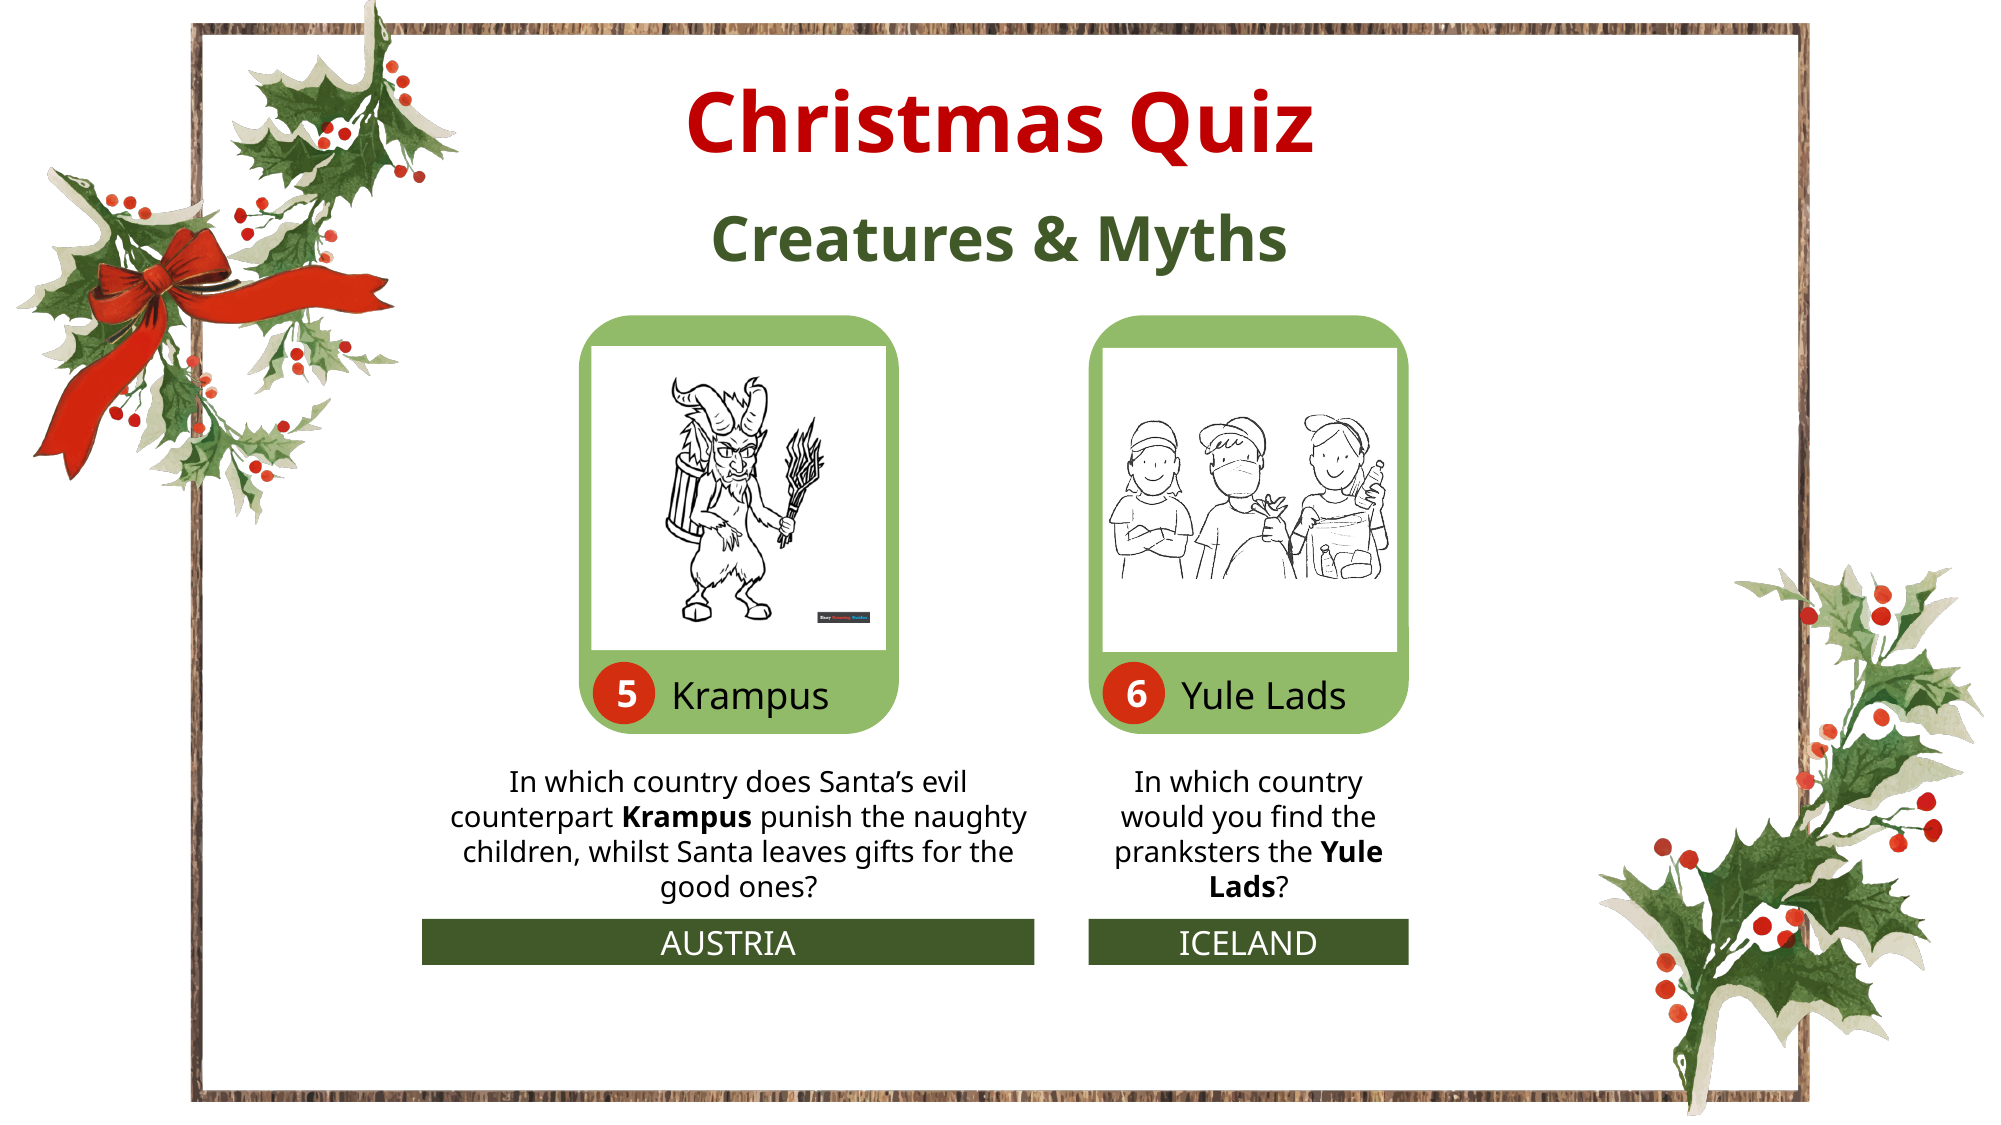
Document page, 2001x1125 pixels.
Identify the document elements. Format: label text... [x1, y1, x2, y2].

text_box ICELAND [1087, 917, 1410, 966]
text_box Yule Lads [1166, 664, 1409, 725]
text_box [1101, 346, 1399, 373]
text_box AUSTRIA [421, 917, 1036, 966]
text_box [1101, 580, 1399, 654]
text_box In which country would you find the pranksters the Yule Lads? [1088, 755, 1409, 911]
picture [16, 0, 1984, 1116]
text_box [1087, 313, 1411, 736]
text_box [577, 313, 901, 736]
text_box Creatures & Myths [408, 191, 1591, 282]
text_box 6 [1101, 660, 1167, 726]
text_box Krampus [656, 664, 876, 725]
text_box In which country does Santa’s evil counterpart Krampus punish the naughty children, whilst Santa leaves gifts for the good ones? [424, 755, 1054, 911]
text_box 5 [591, 660, 657, 726]
text_box [590, 344, 887, 652]
